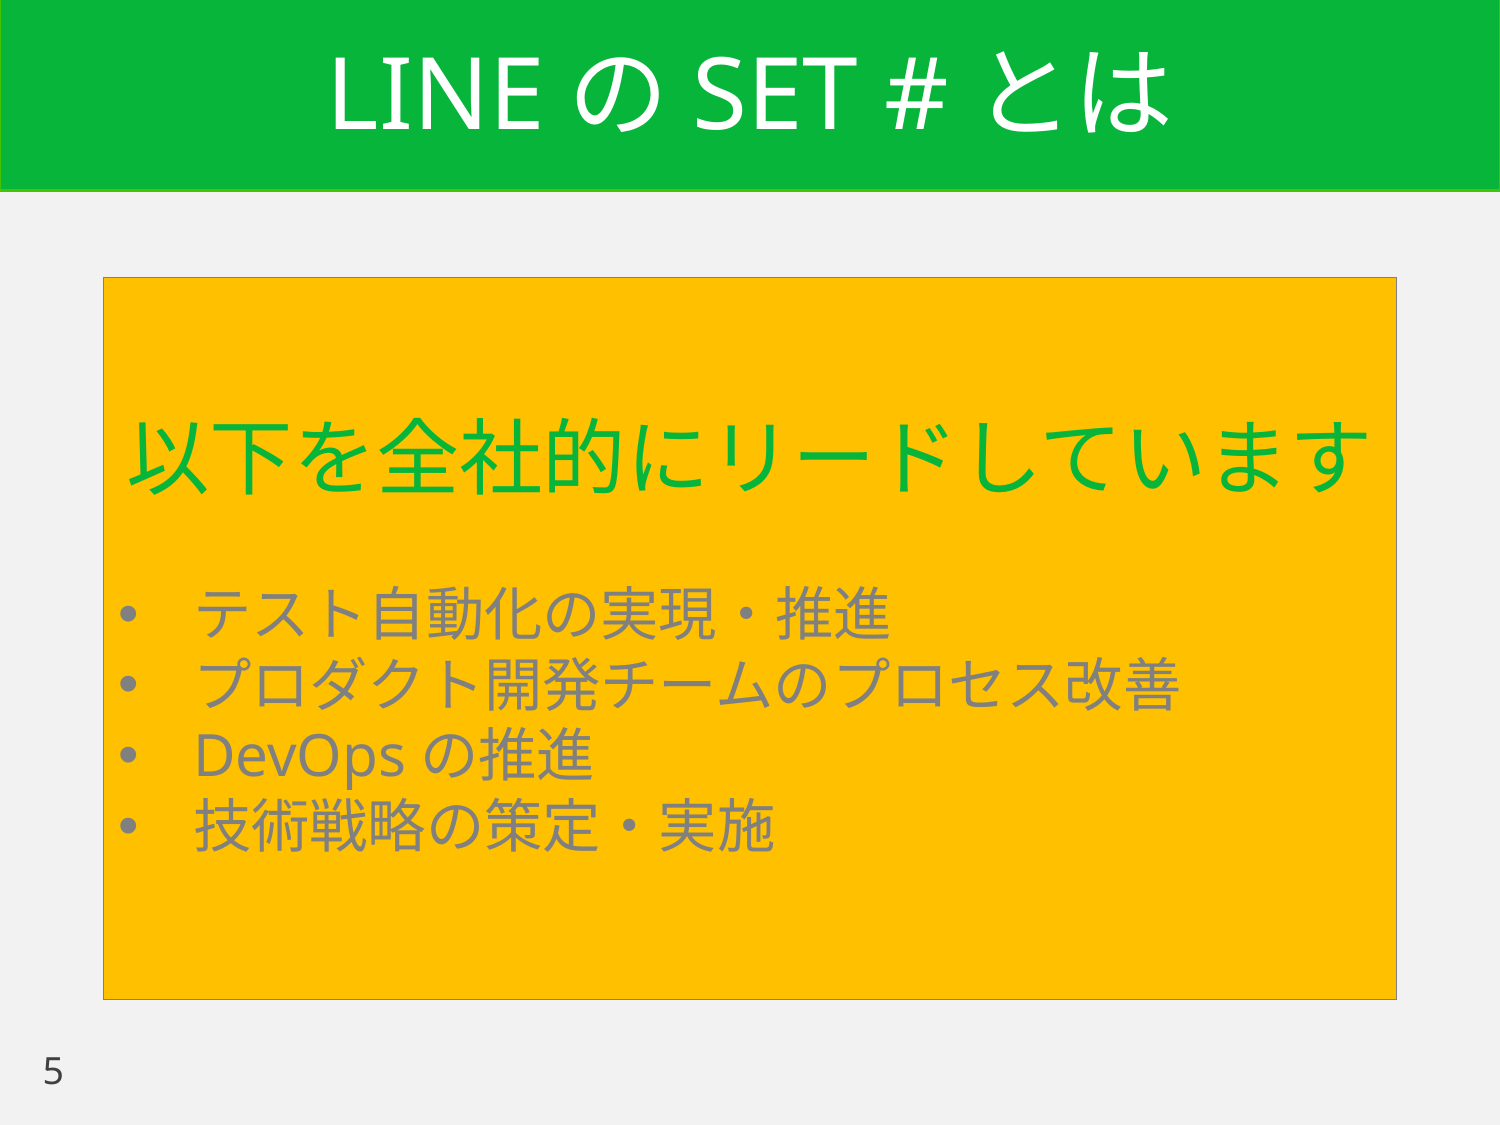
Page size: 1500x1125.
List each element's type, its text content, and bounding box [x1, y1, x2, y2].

slide_number 5 [27, 1042, 146, 1102]
title LINEのSET #とは [0, 53, 1500, 140]
list 以下を全社的にリードしています テスト自動化の実現・推進 プロダクト開発チームのプロセス改善 DevOpsの推進 技術戦略の策定・実施 [103, 277, 1397, 1000]
